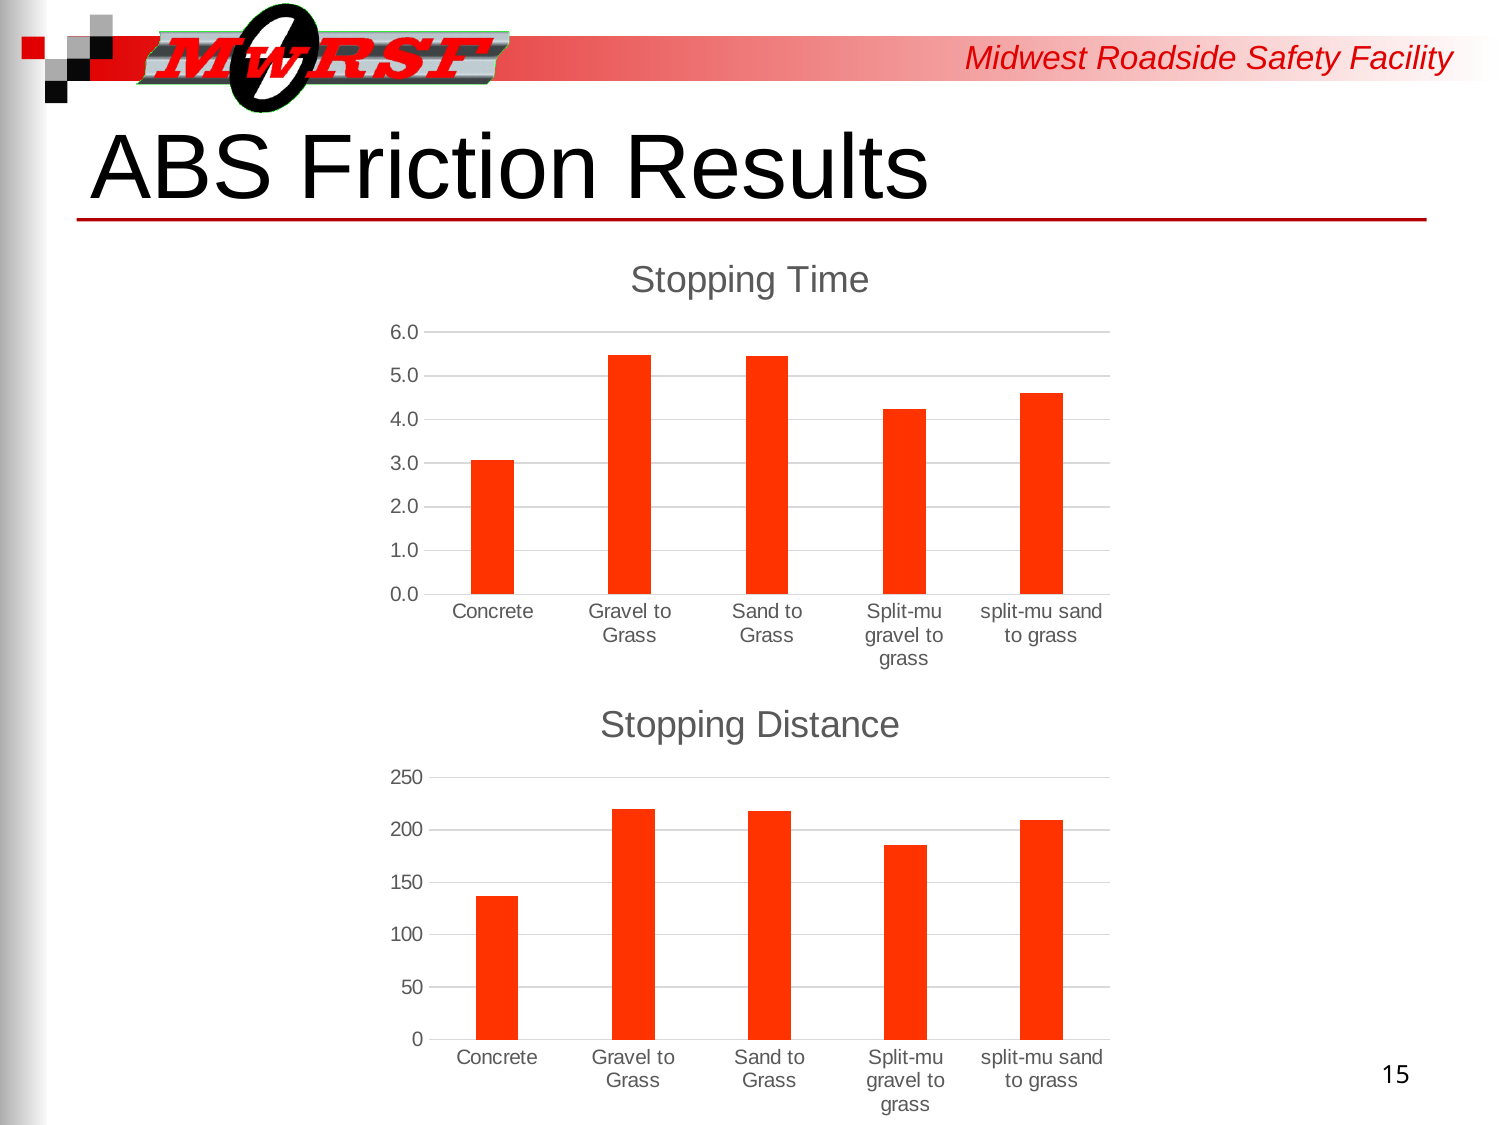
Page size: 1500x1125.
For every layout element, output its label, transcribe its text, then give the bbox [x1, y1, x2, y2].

slide_number 15 [1129, 1024, 1426, 1101]
title ABS Friction Results [75, 94, 1425, 230]
picture [135, 2, 510, 94]
chart [374, 229, 1126, 1125]
